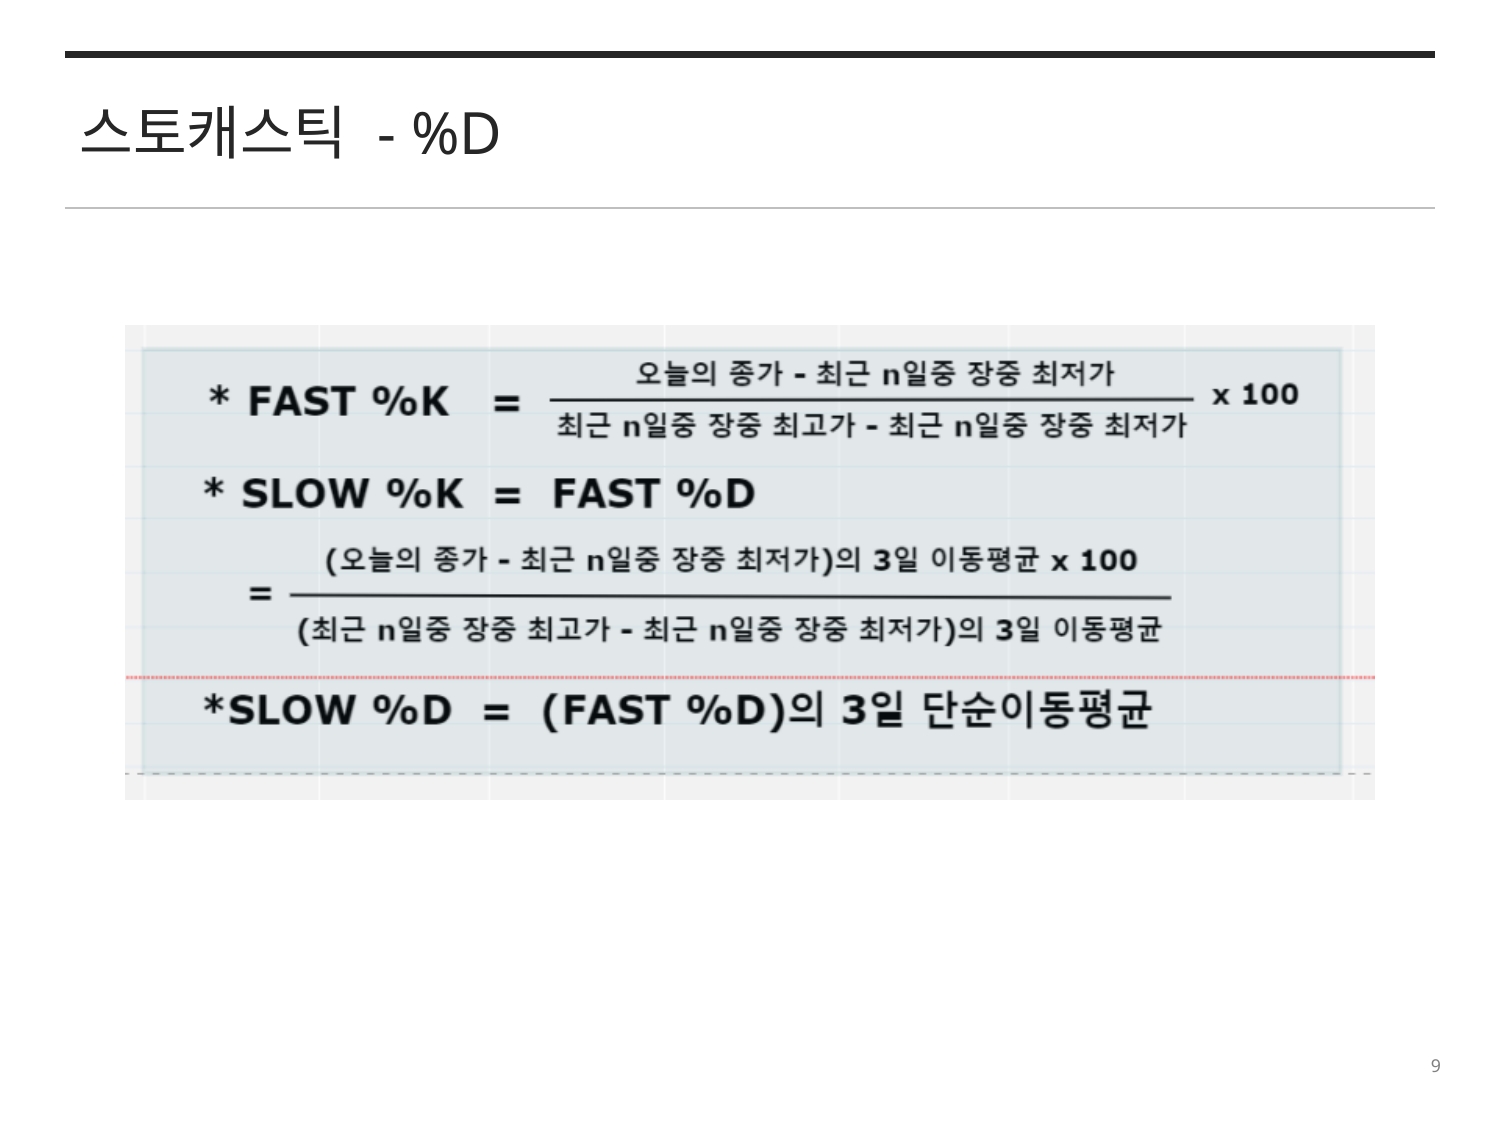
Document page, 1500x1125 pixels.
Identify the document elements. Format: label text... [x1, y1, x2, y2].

picture [124, 325, 1376, 800]
text_box 스토캐스틱 - %D [64, 125, 1270, 174]
